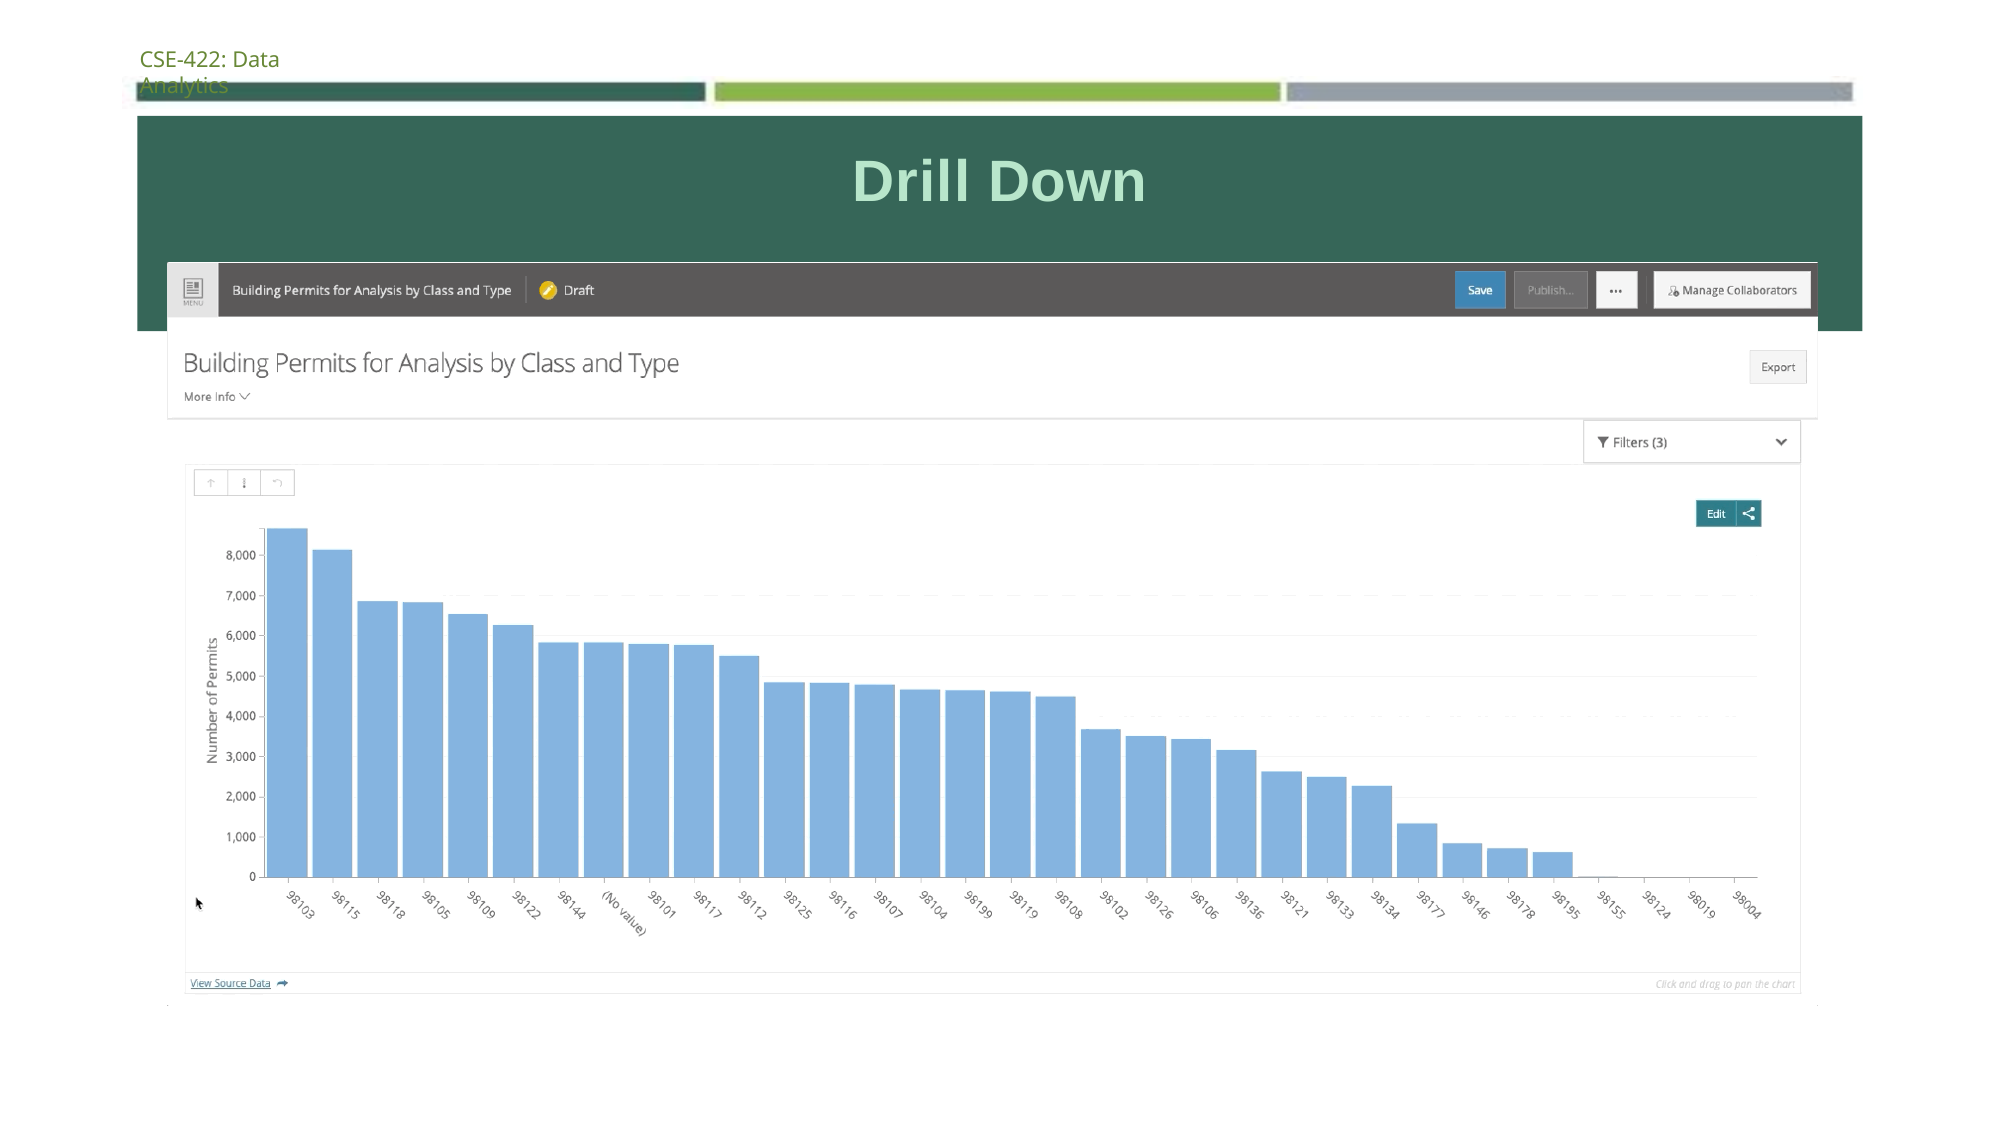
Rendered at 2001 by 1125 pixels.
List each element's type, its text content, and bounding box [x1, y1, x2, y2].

text_box CSE-422: Data Analytics [137, 43, 374, 73]
picture [166, 262, 1818, 1007]
picture [121, 75, 1863, 109]
title Drill Down [137, 117, 1863, 332]
